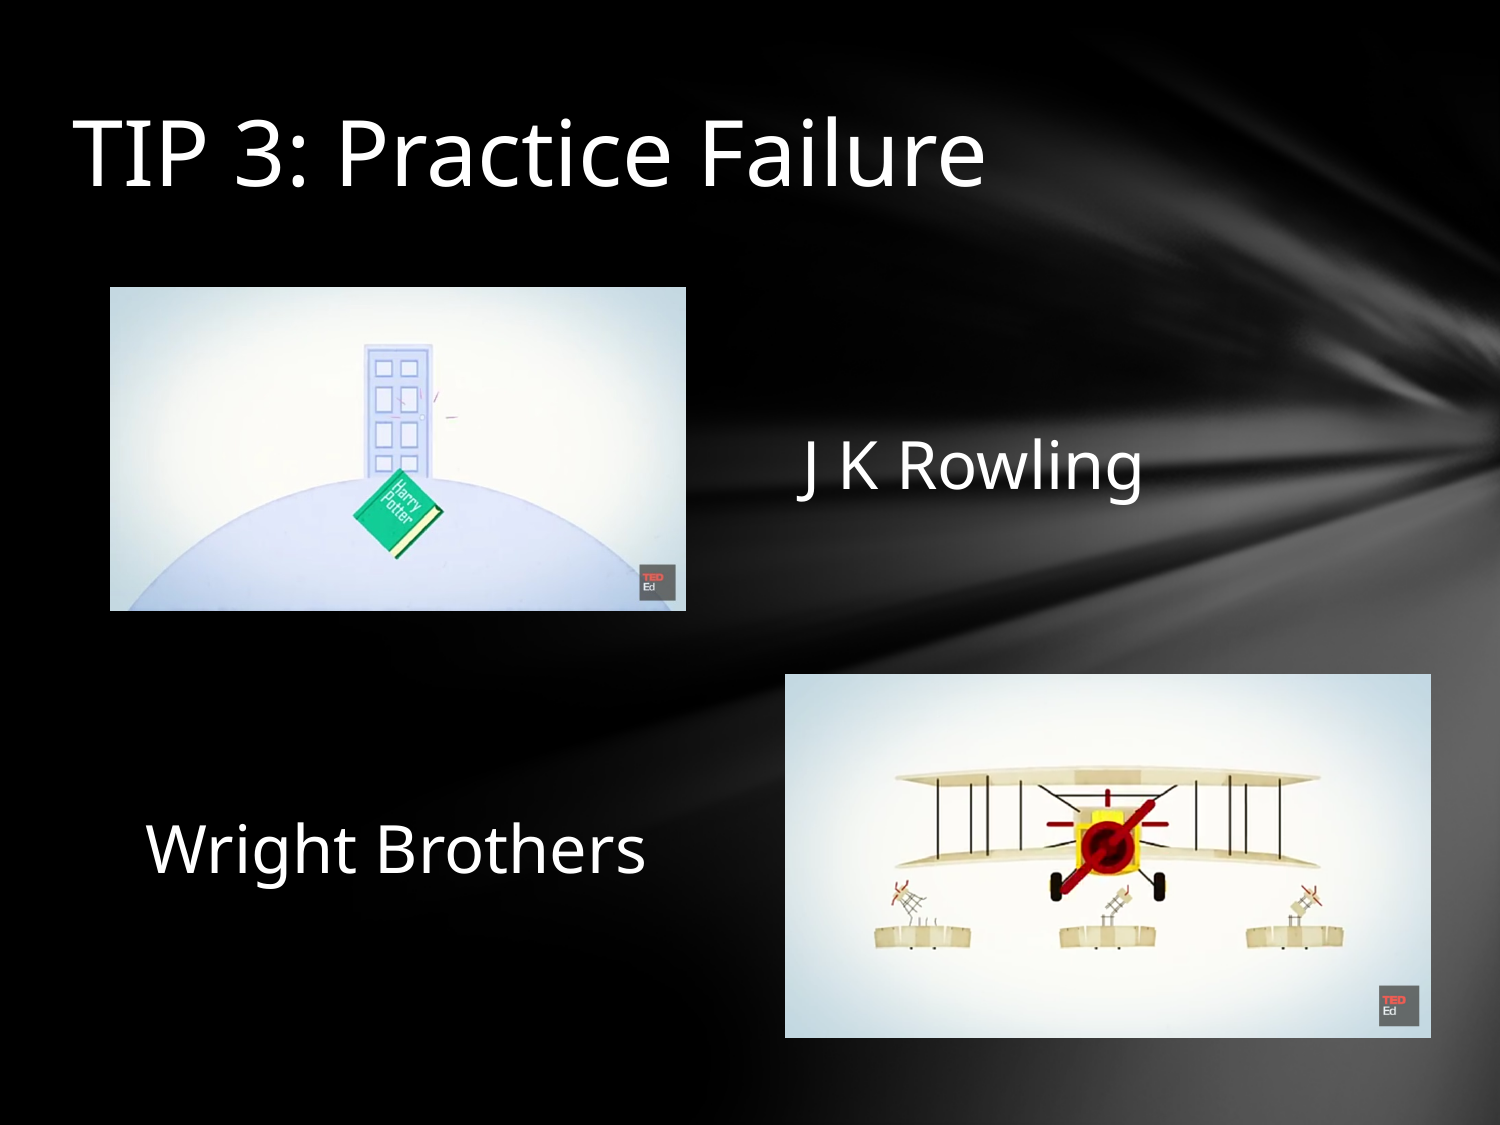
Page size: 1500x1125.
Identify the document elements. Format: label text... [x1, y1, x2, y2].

title TIP 3: Practice Failure [57, 37, 1318, 213]
text_box J K Rowling [787, 415, 1238, 556]
picture [110, 287, 686, 612]
picture [784, 674, 1431, 1039]
text_box Wright Brothers [130, 799, 663, 895]
list [57, 239, 1318, 1015]
